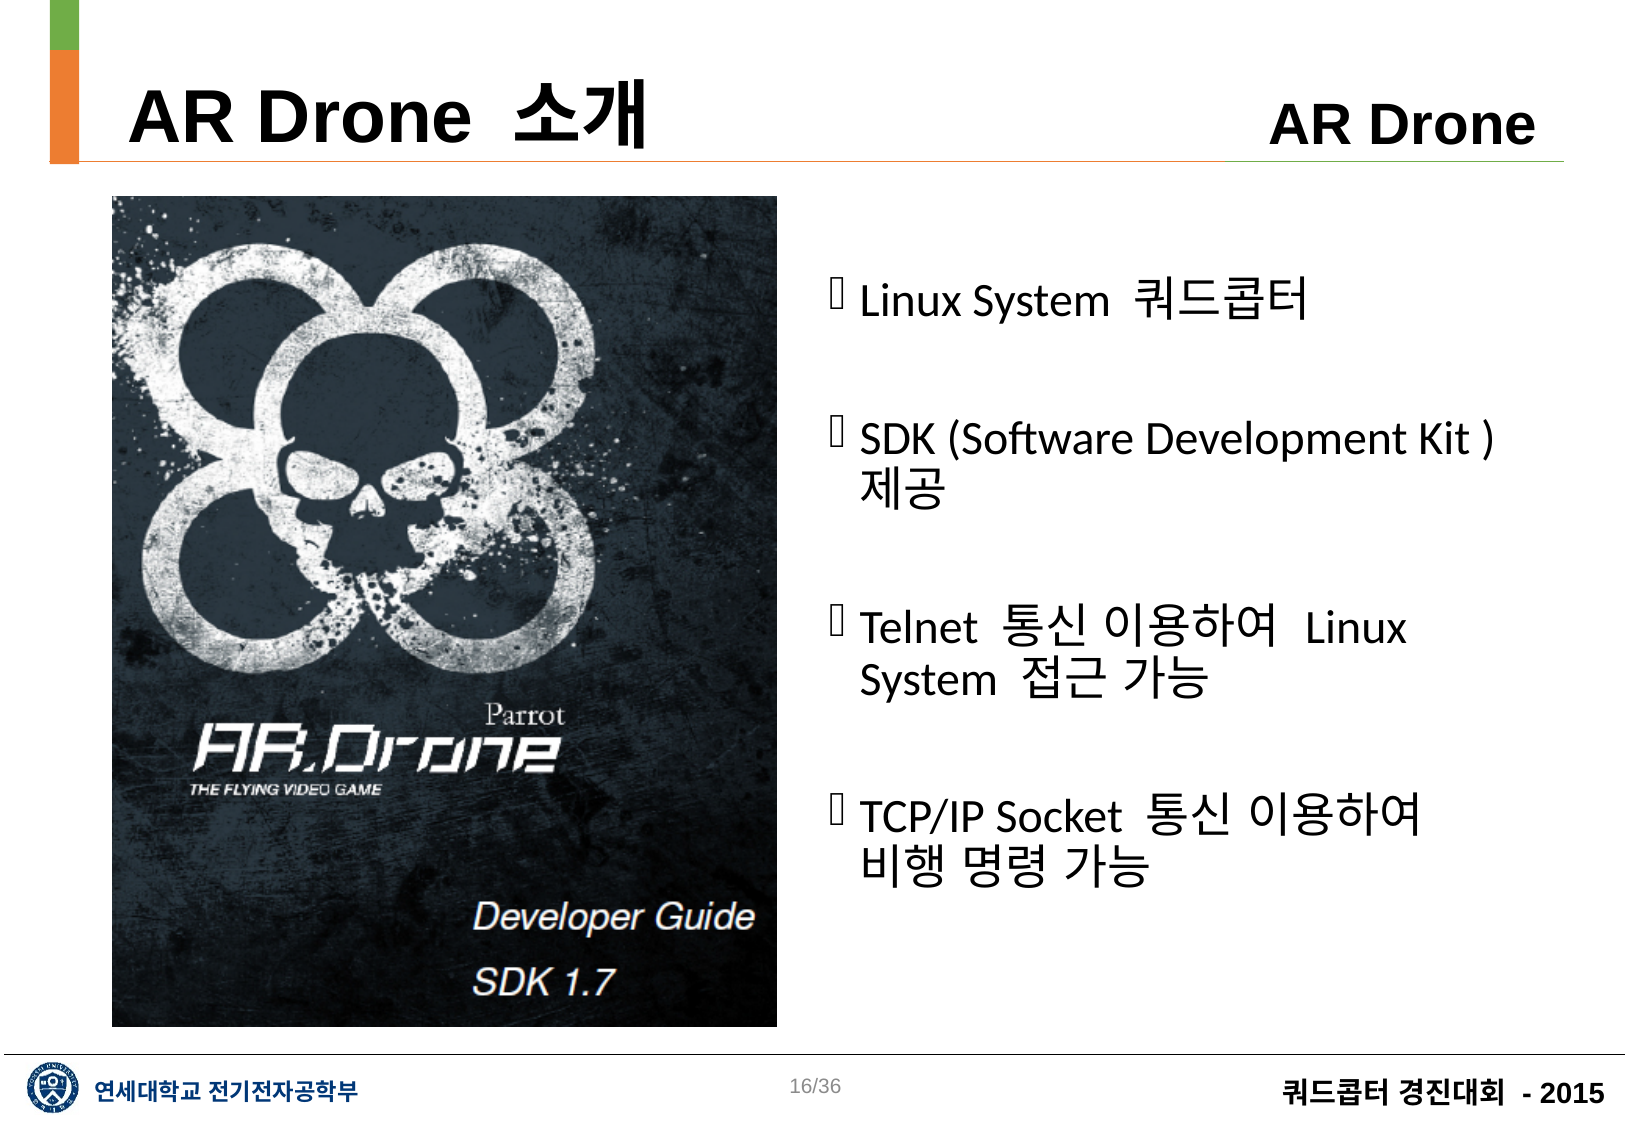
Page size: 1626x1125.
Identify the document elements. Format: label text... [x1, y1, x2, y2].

picture [112, 196, 777, 1027]
text_box AR Drone [1253, 72, 1597, 179]
picture [25, 1060, 80, 1115]
list Linux System 쿼드콥터 SDK (Software Development Kit ) 제공 Telnet 통신 이용하여 Linux System 접근 가능 TCP/IP Socket 통신 이용하여 비행 명령 가능 [814, 267, 1526, 982]
text_box AR Drone 소개 [112, 59, 1170, 167]
